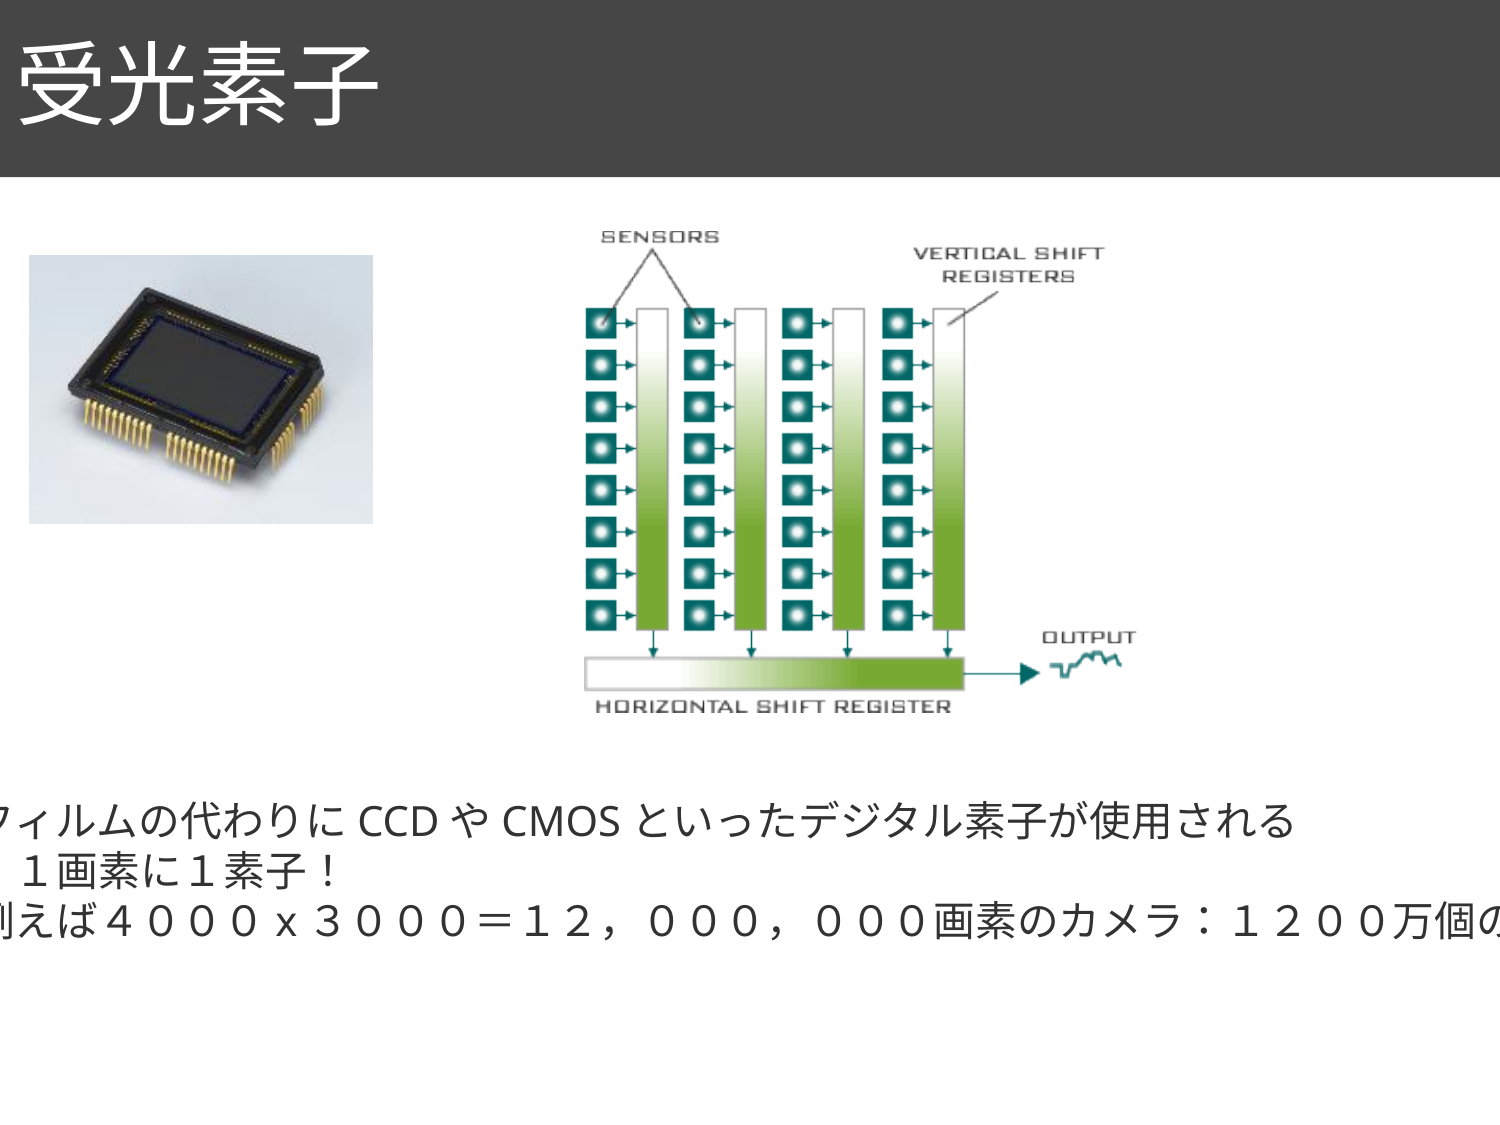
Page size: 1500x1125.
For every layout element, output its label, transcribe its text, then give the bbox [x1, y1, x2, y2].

title 受光素子 [0, 0, 1500, 178]
text_box フィルムの代わりにCCDやCMOSといったデジタル素子が使用される １画素に１素子！ 例えば４０００x３０００＝１２，０００，０００画素のカメラ：１２００万個の素子 [0, 786, 1500, 952]
picture [29, 255, 373, 524]
picture [584, 231, 1156, 713]
